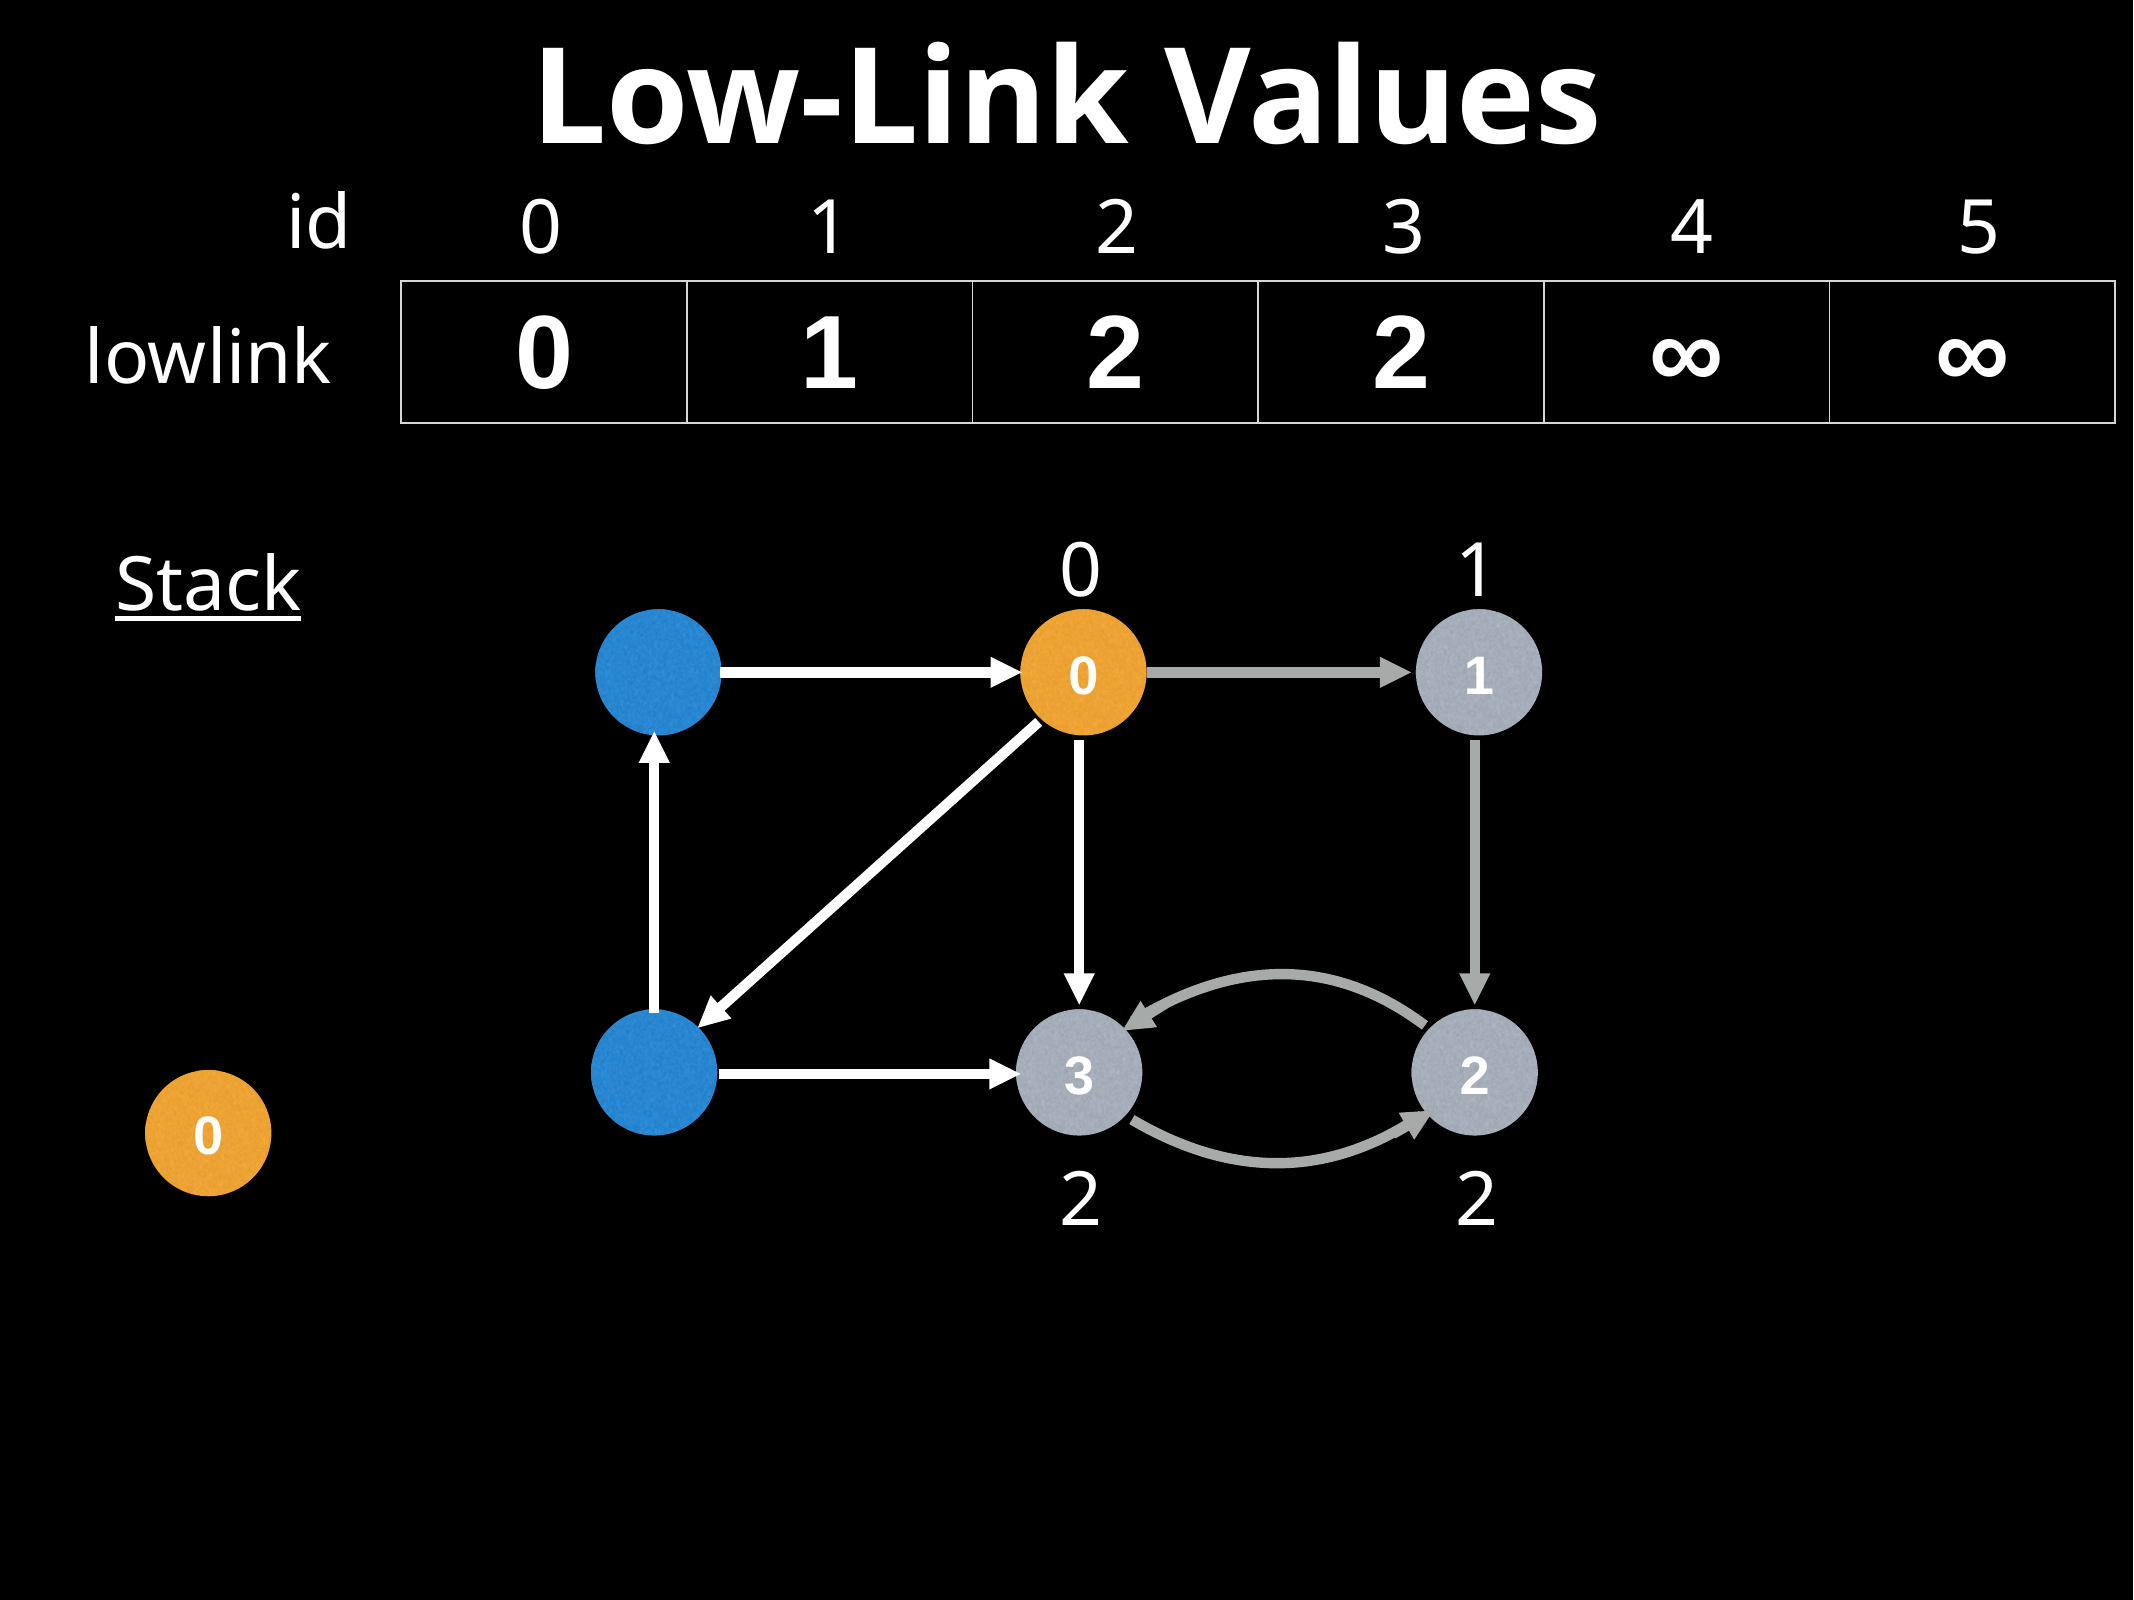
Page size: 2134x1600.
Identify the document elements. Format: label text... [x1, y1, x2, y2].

table_header 1 [688, 282, 972, 422]
text_box 0 [145, 1070, 272, 1197]
text_box Stack [106, 527, 310, 634]
text_box Low-Link Values [73, 1, 2060, 179]
text_box 5 [1949, 169, 2009, 277]
text_box id [277, 165, 360, 273]
table_header ∞ [1830, 282, 2114, 422]
table_header 2 [973, 282, 1257, 422]
text_box 1 [1447, 513, 1507, 609]
text_box 0 [1051, 513, 1112, 609]
text_box 2 [1086, 169, 1147, 277]
text_box 3 [1374, 169, 1434, 277]
text_box 1 [799, 169, 860, 277]
text_box 2 [1447, 1164, 1507, 1250]
text_box lowlink [76, 300, 341, 408]
table_header ∞ [1545, 282, 1829, 422]
text_box 0 [511, 169, 572, 277]
table_header 2 [1259, 282, 1543, 422]
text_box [590, 609, 1543, 1164]
text_box 4 [1661, 169, 1722, 277]
table_header 0 [402, 282, 686, 422]
text_box 2 [1051, 1164, 1112, 1250]
